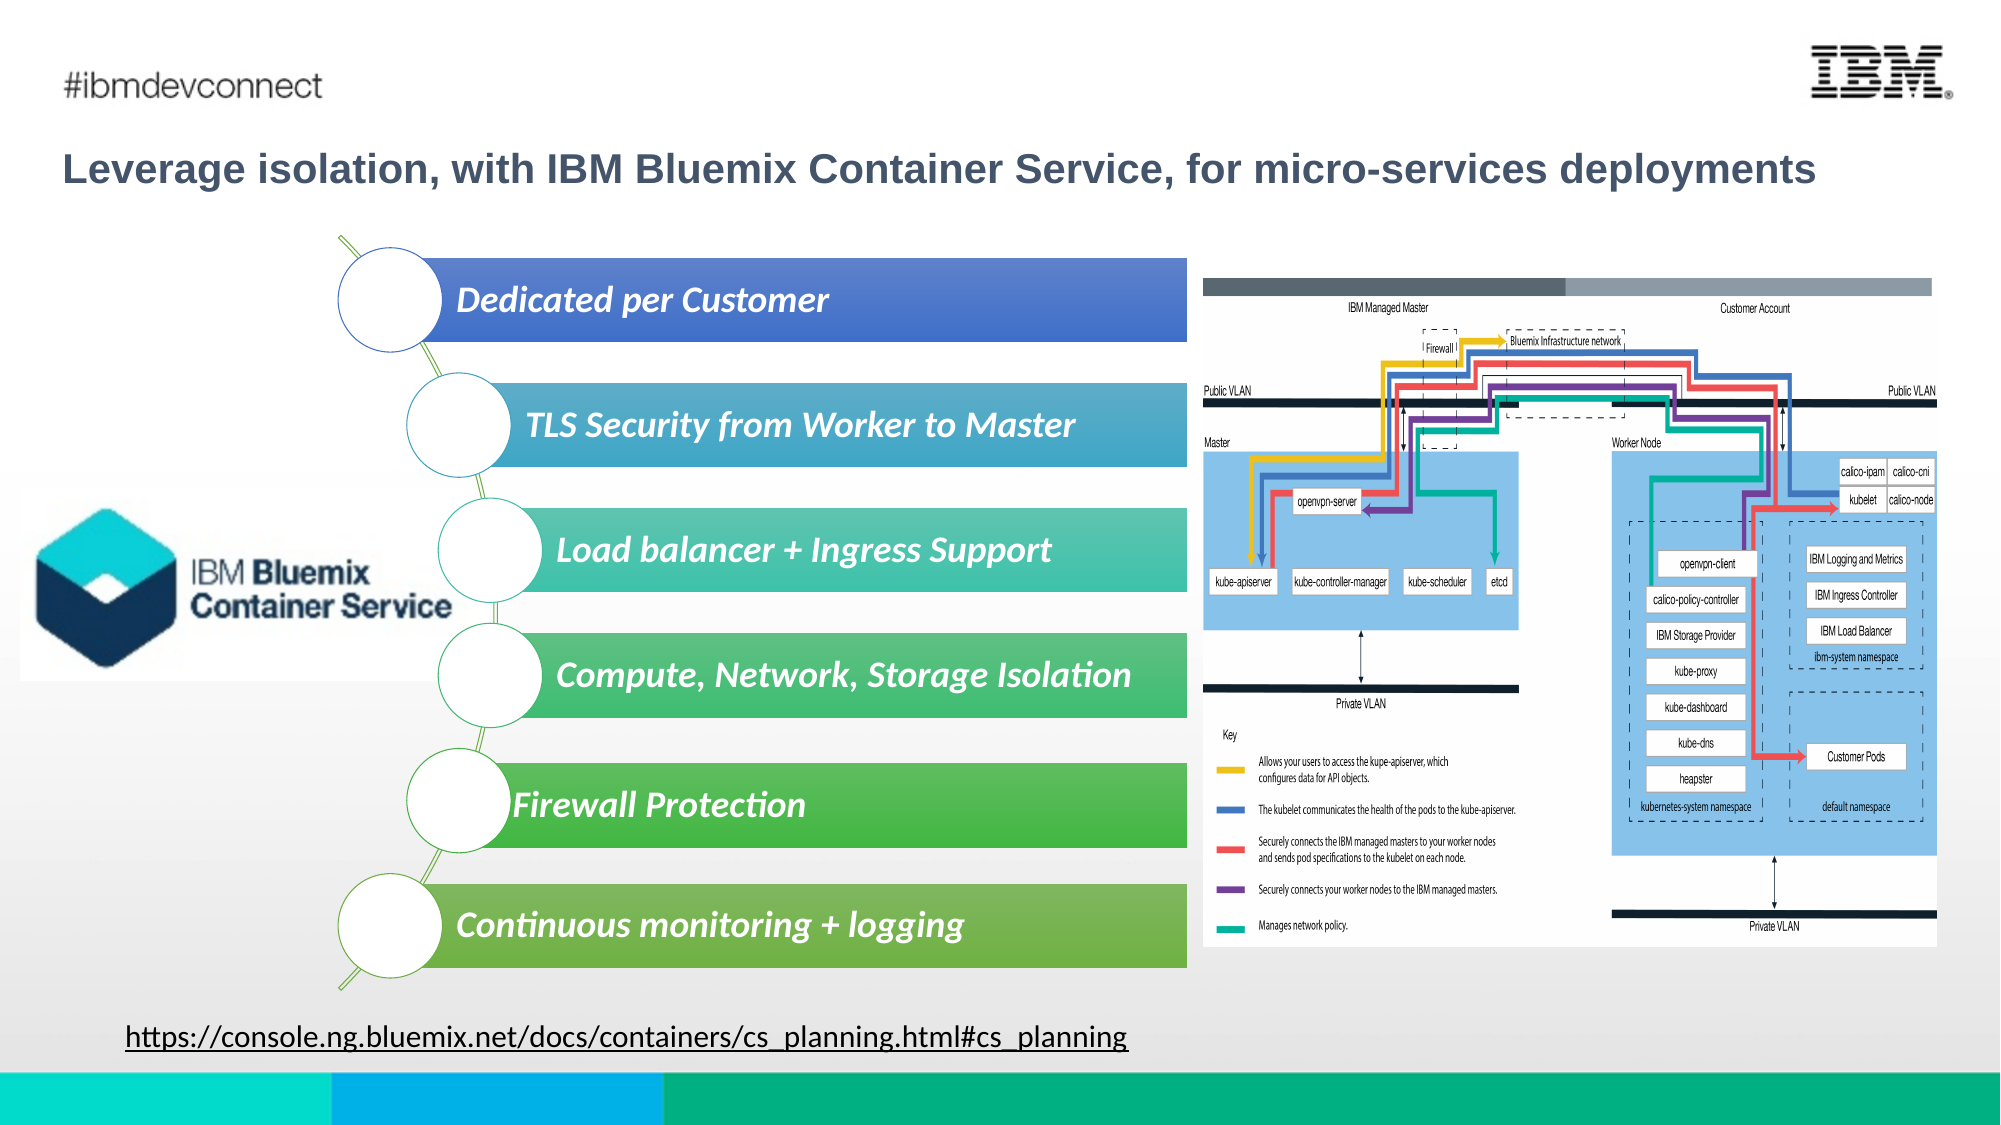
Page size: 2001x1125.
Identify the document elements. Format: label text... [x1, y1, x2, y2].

title Leverage isolation, with IBM Bluemix Container Service, for micro-services deployments [62, 152, 1912, 249]
text_box https://console.ng.bluemix.net/docs/containers/cs_planning.html#cs_planning [110, 1009, 1515, 1062]
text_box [331, 216, 1204, 1010]
picture [0, 0, 2000, 1125]
